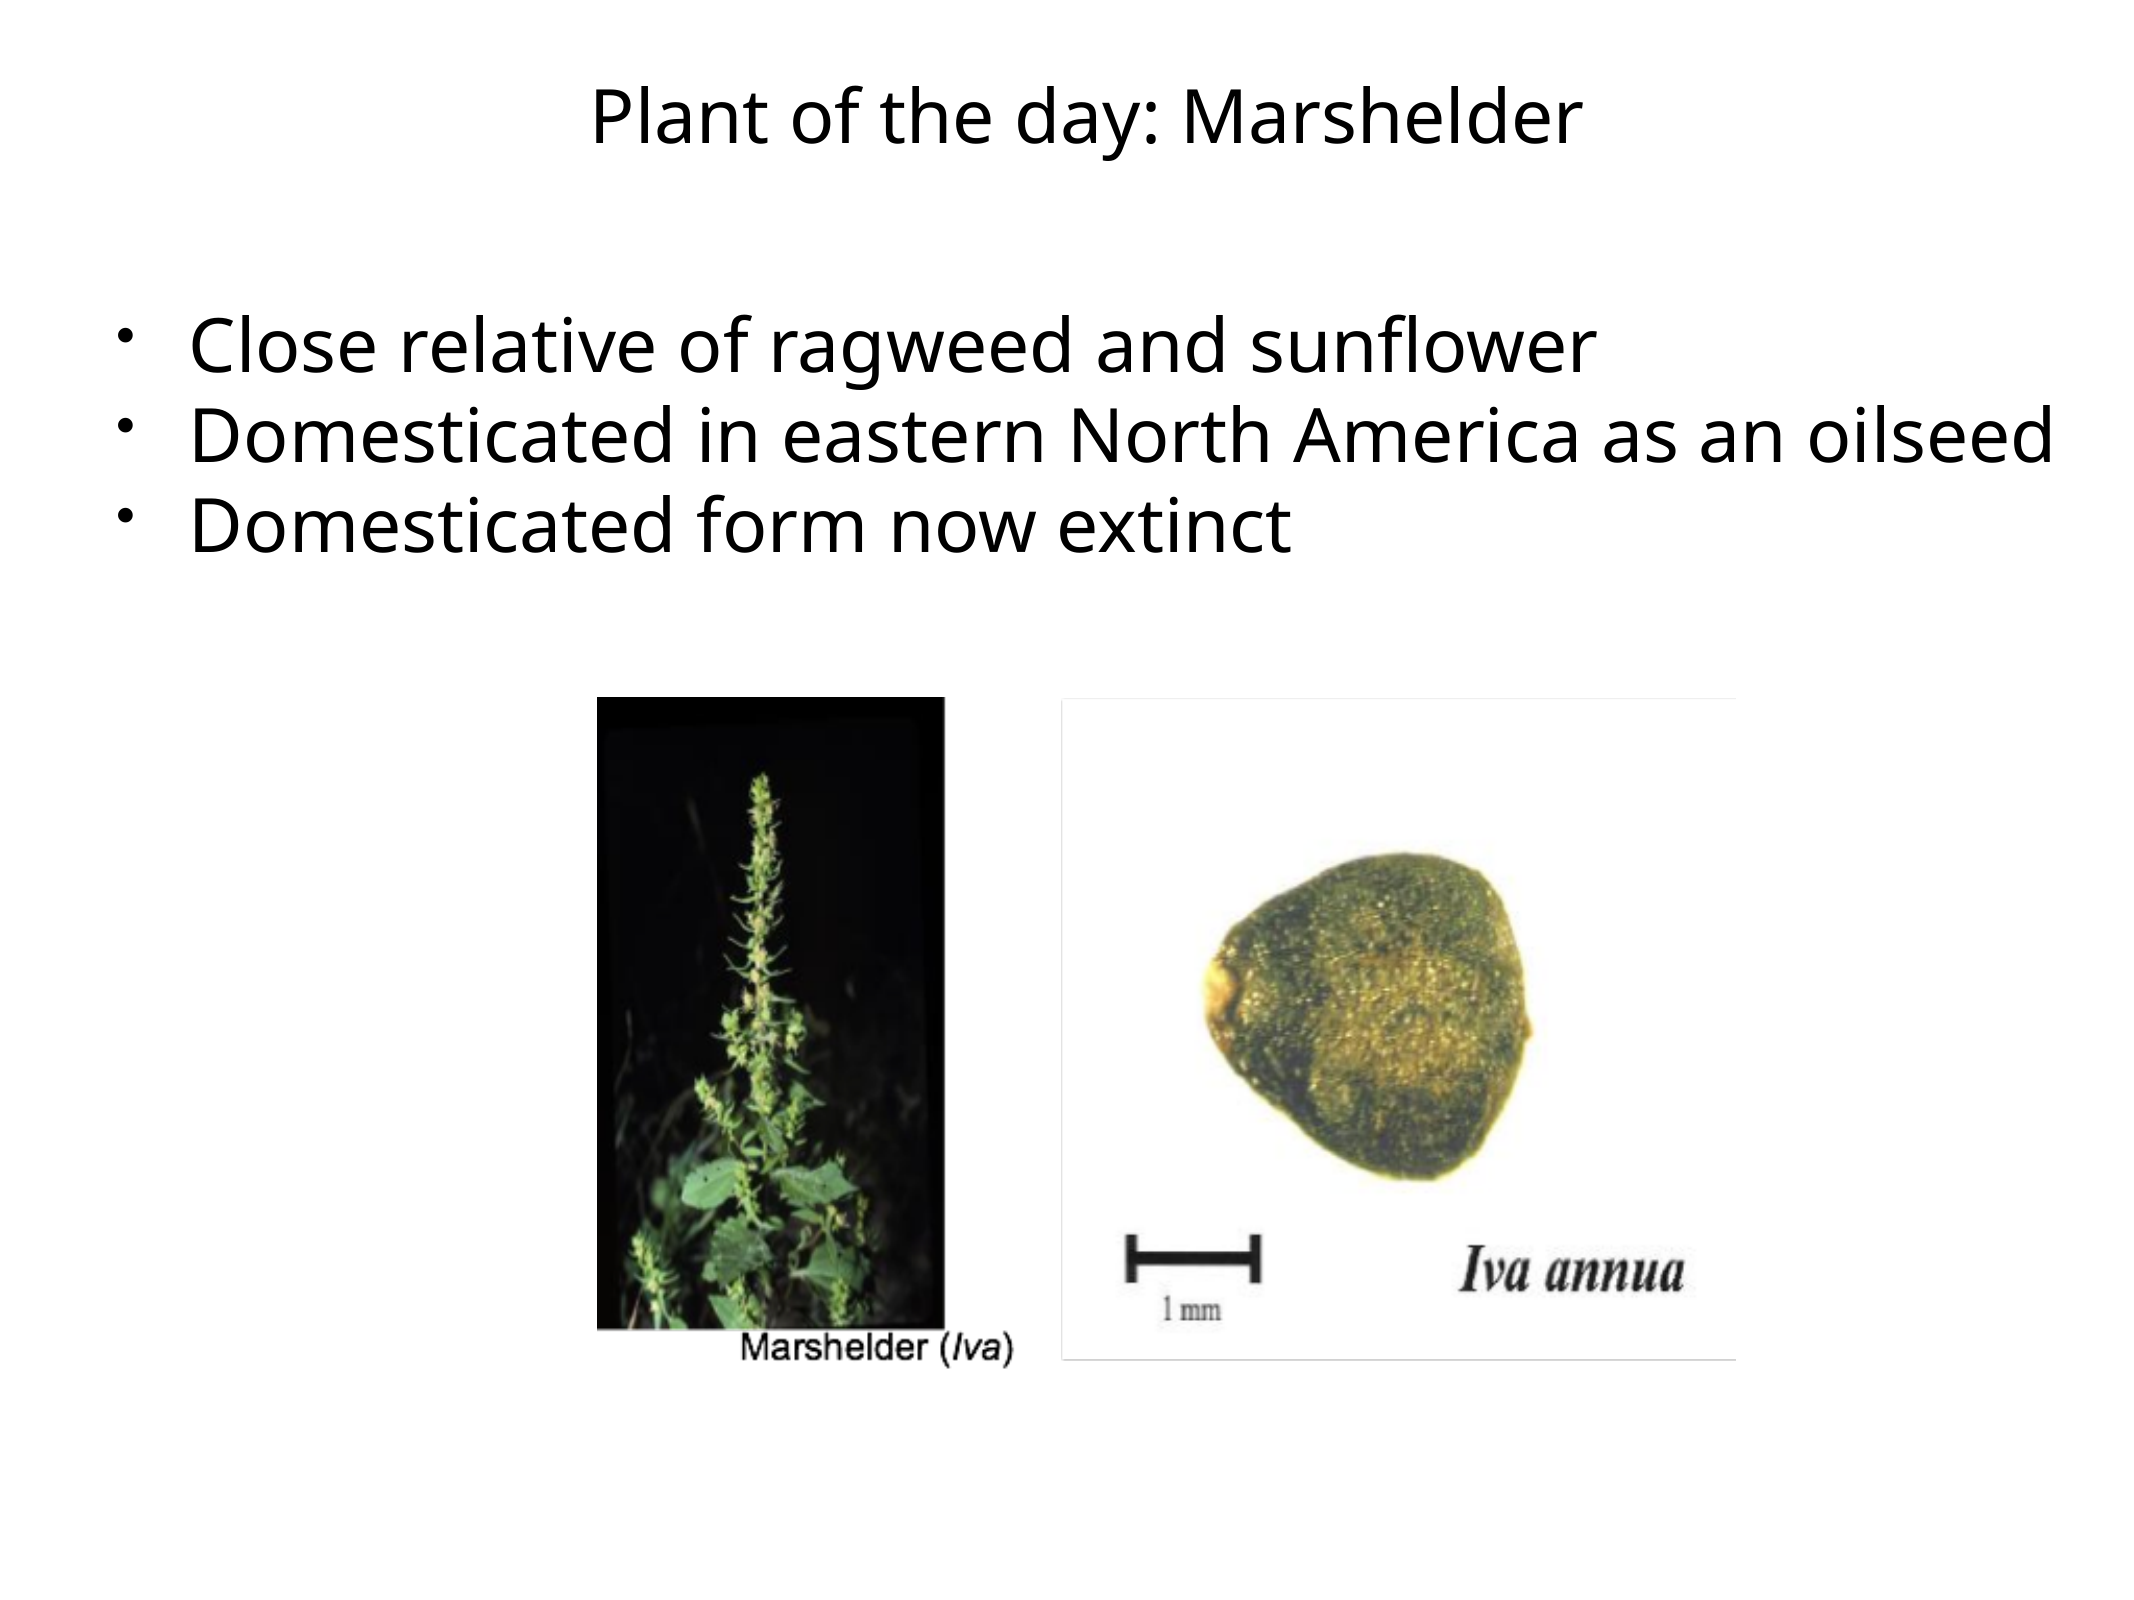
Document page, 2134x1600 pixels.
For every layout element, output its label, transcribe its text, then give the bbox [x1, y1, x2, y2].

text_box Plant of the day: Marshelder [581, 60, 1594, 167]
text_box Close relative of ragweed and sunflower Domesticated in eastern North America as an oilseed Domesticated form now extinct [107, 289, 2068, 576]
picture [597, 697, 1736, 1422]
